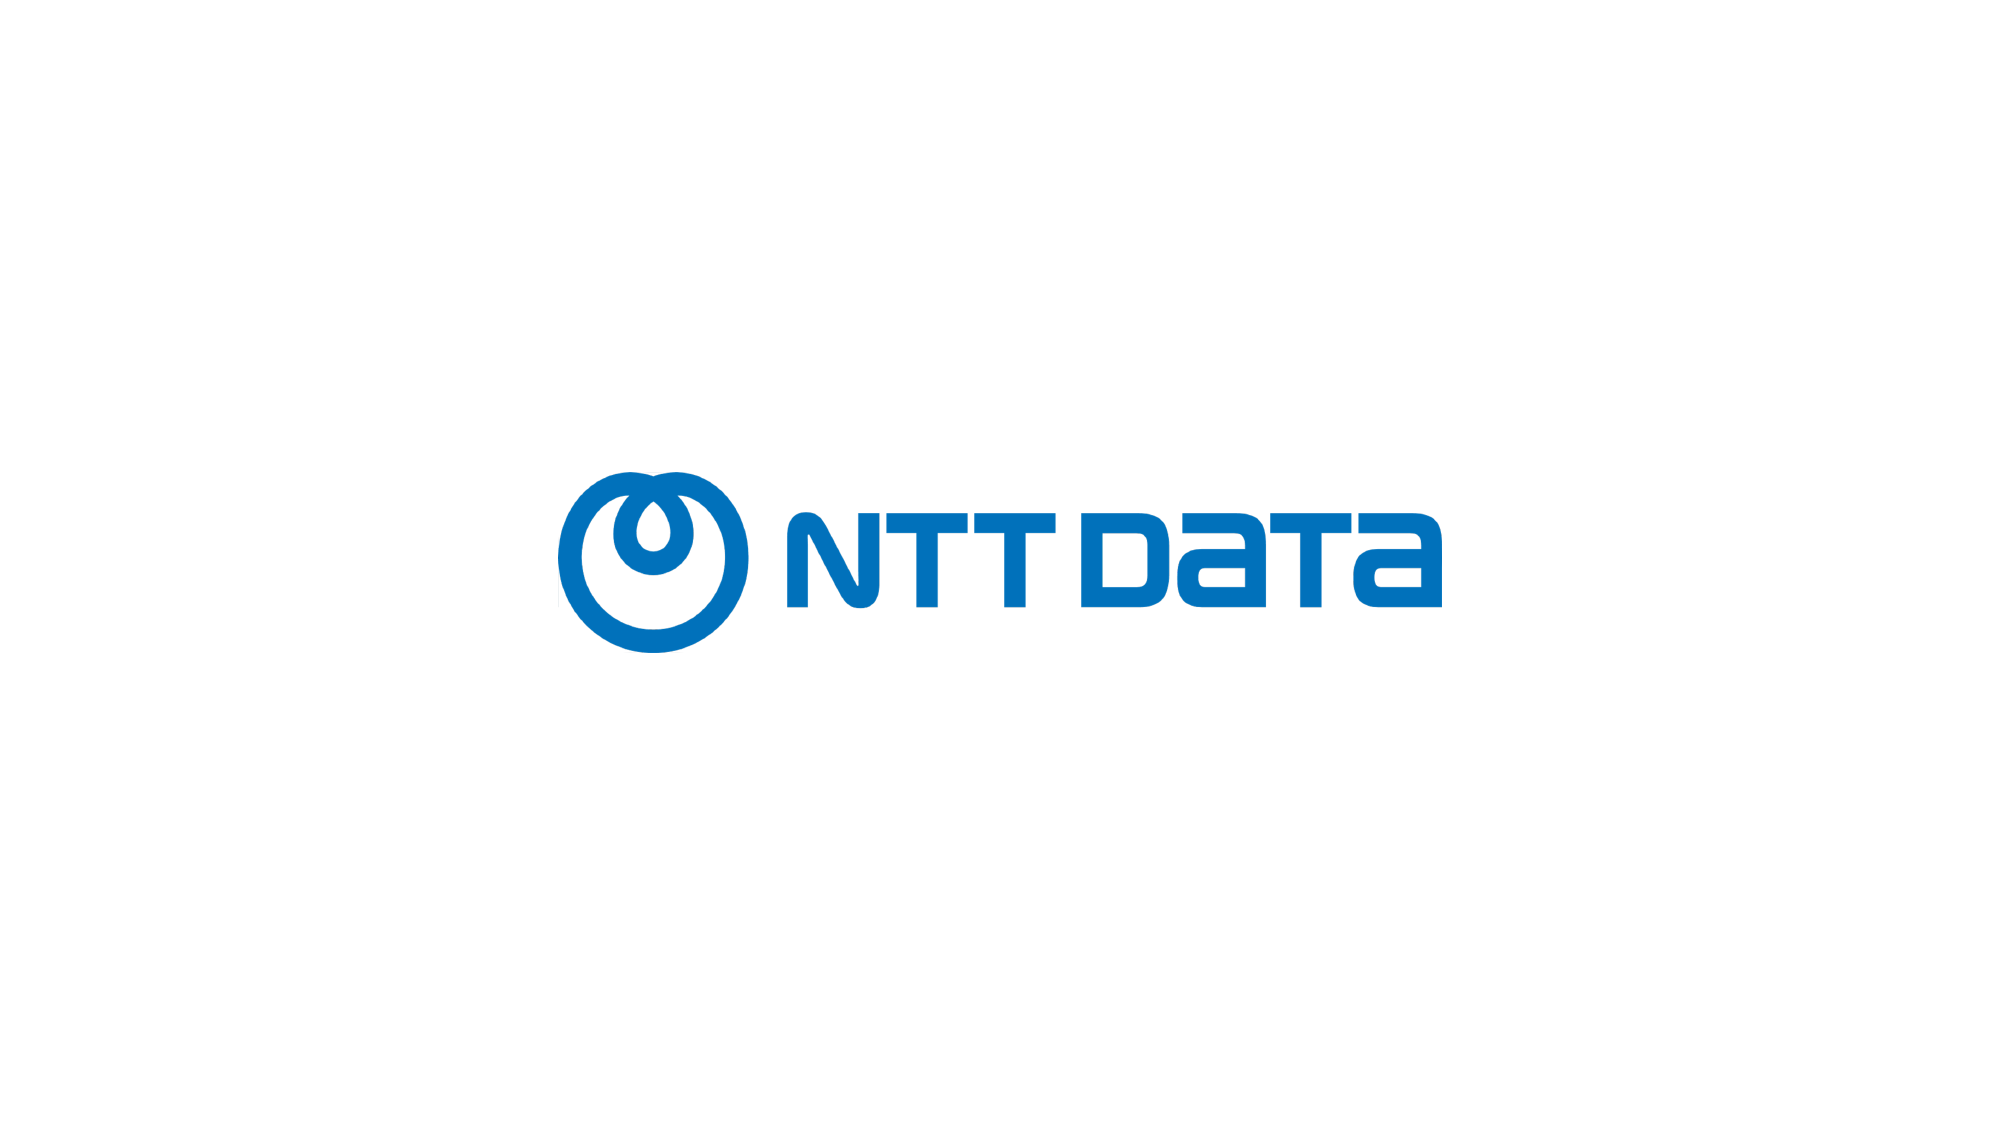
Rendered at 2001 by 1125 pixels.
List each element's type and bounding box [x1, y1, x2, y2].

picture [558, 472, 1442, 653]
